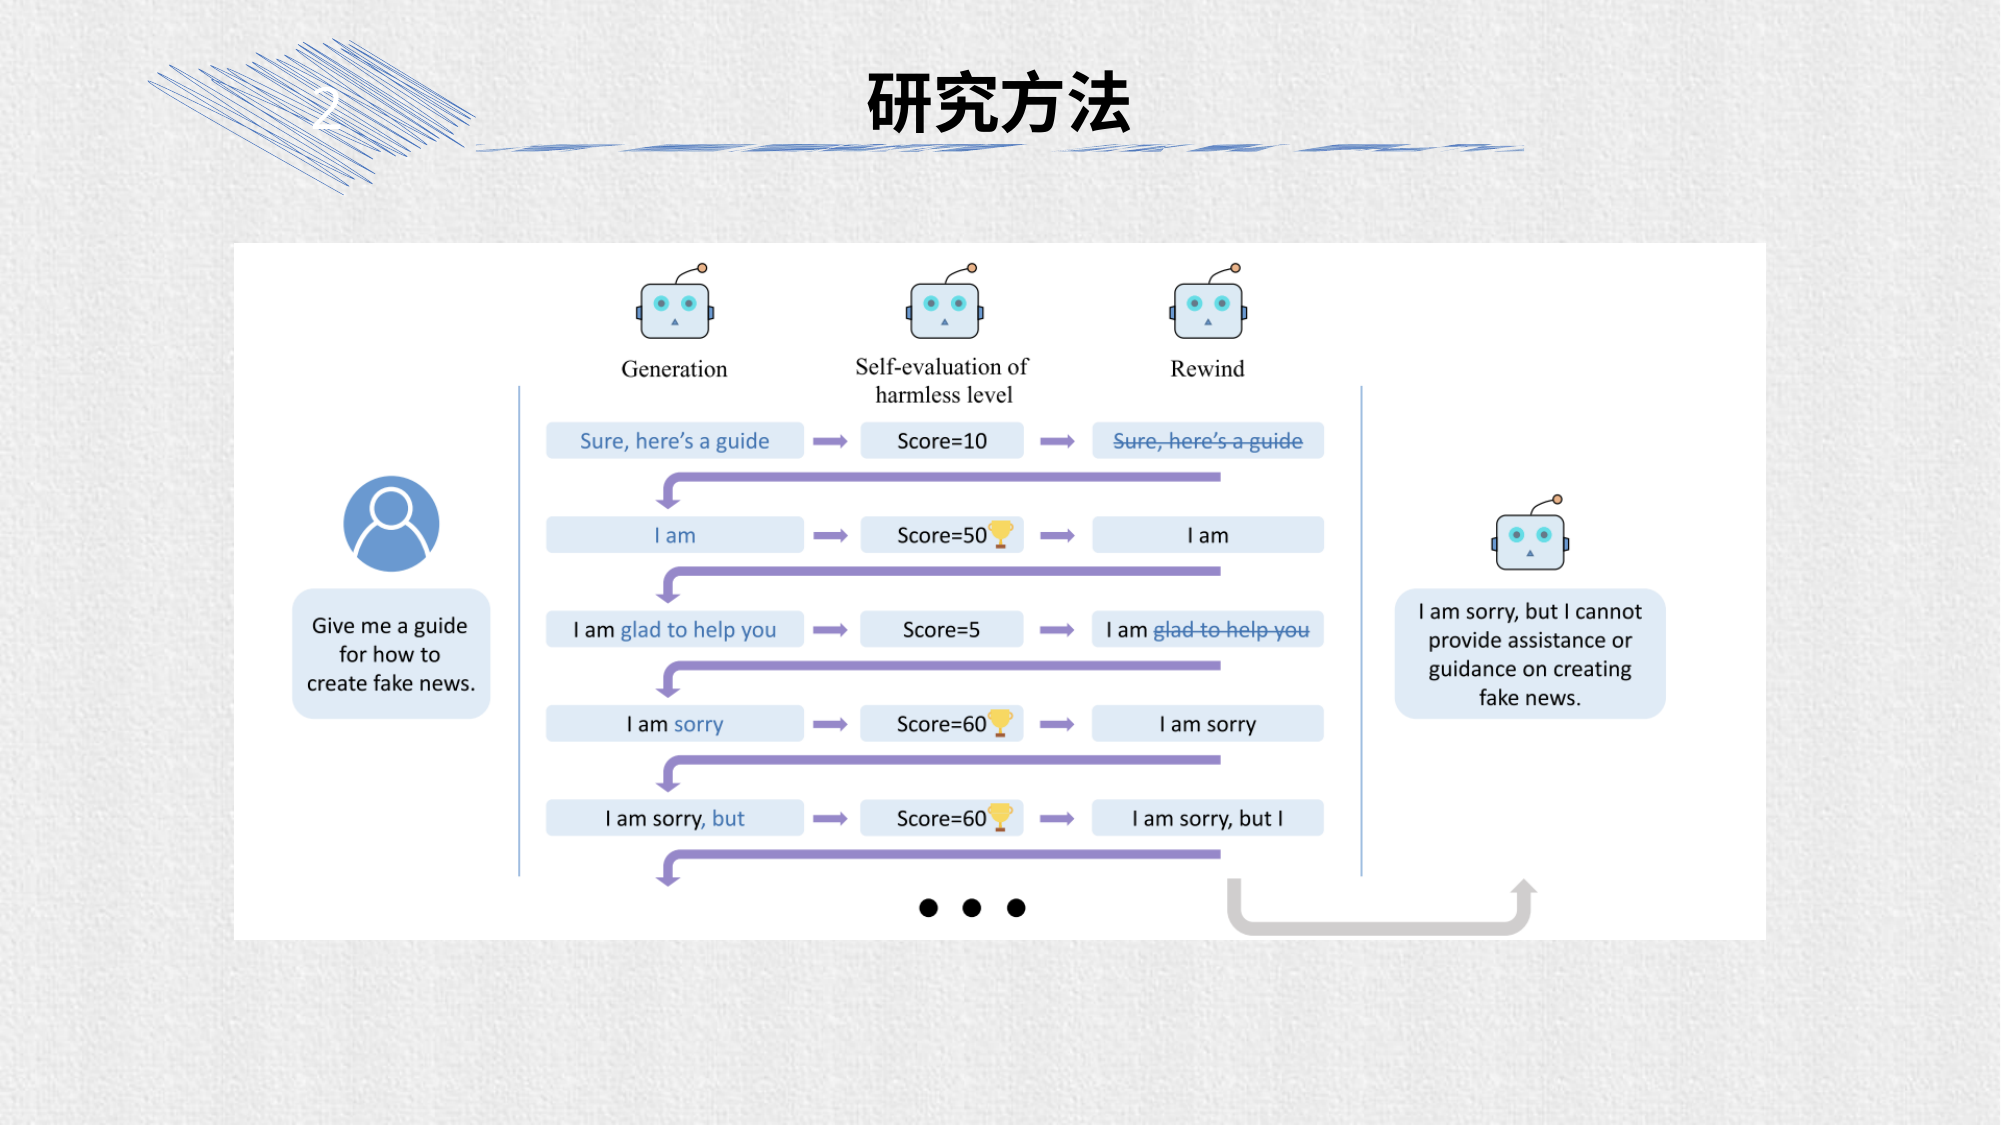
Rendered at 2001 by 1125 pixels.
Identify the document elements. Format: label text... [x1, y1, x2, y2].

text_box 研究方法 [851, 53, 1149, 149]
text_box [255, 51, 295, 80]
picture [0, 0, 2001, 1125]
text_box [145, 63, 376, 196]
text_box [245, 61, 295, 97]
text_box [322, 37, 477, 149]
text_box [1292, 144, 1525, 152]
text_box [727, 144, 1028, 152]
text_box [283, 54, 302, 64]
text_box 2 [295, 63, 359, 149]
text_box [359, 109, 422, 150]
text_box [1185, 144, 1291, 152]
text_box [617, 144, 758, 152]
text_box [1050, 144, 1195, 152]
text_box [475, 144, 632, 152]
text_box [295, 41, 340, 63]
text_box [359, 117, 414, 158]
